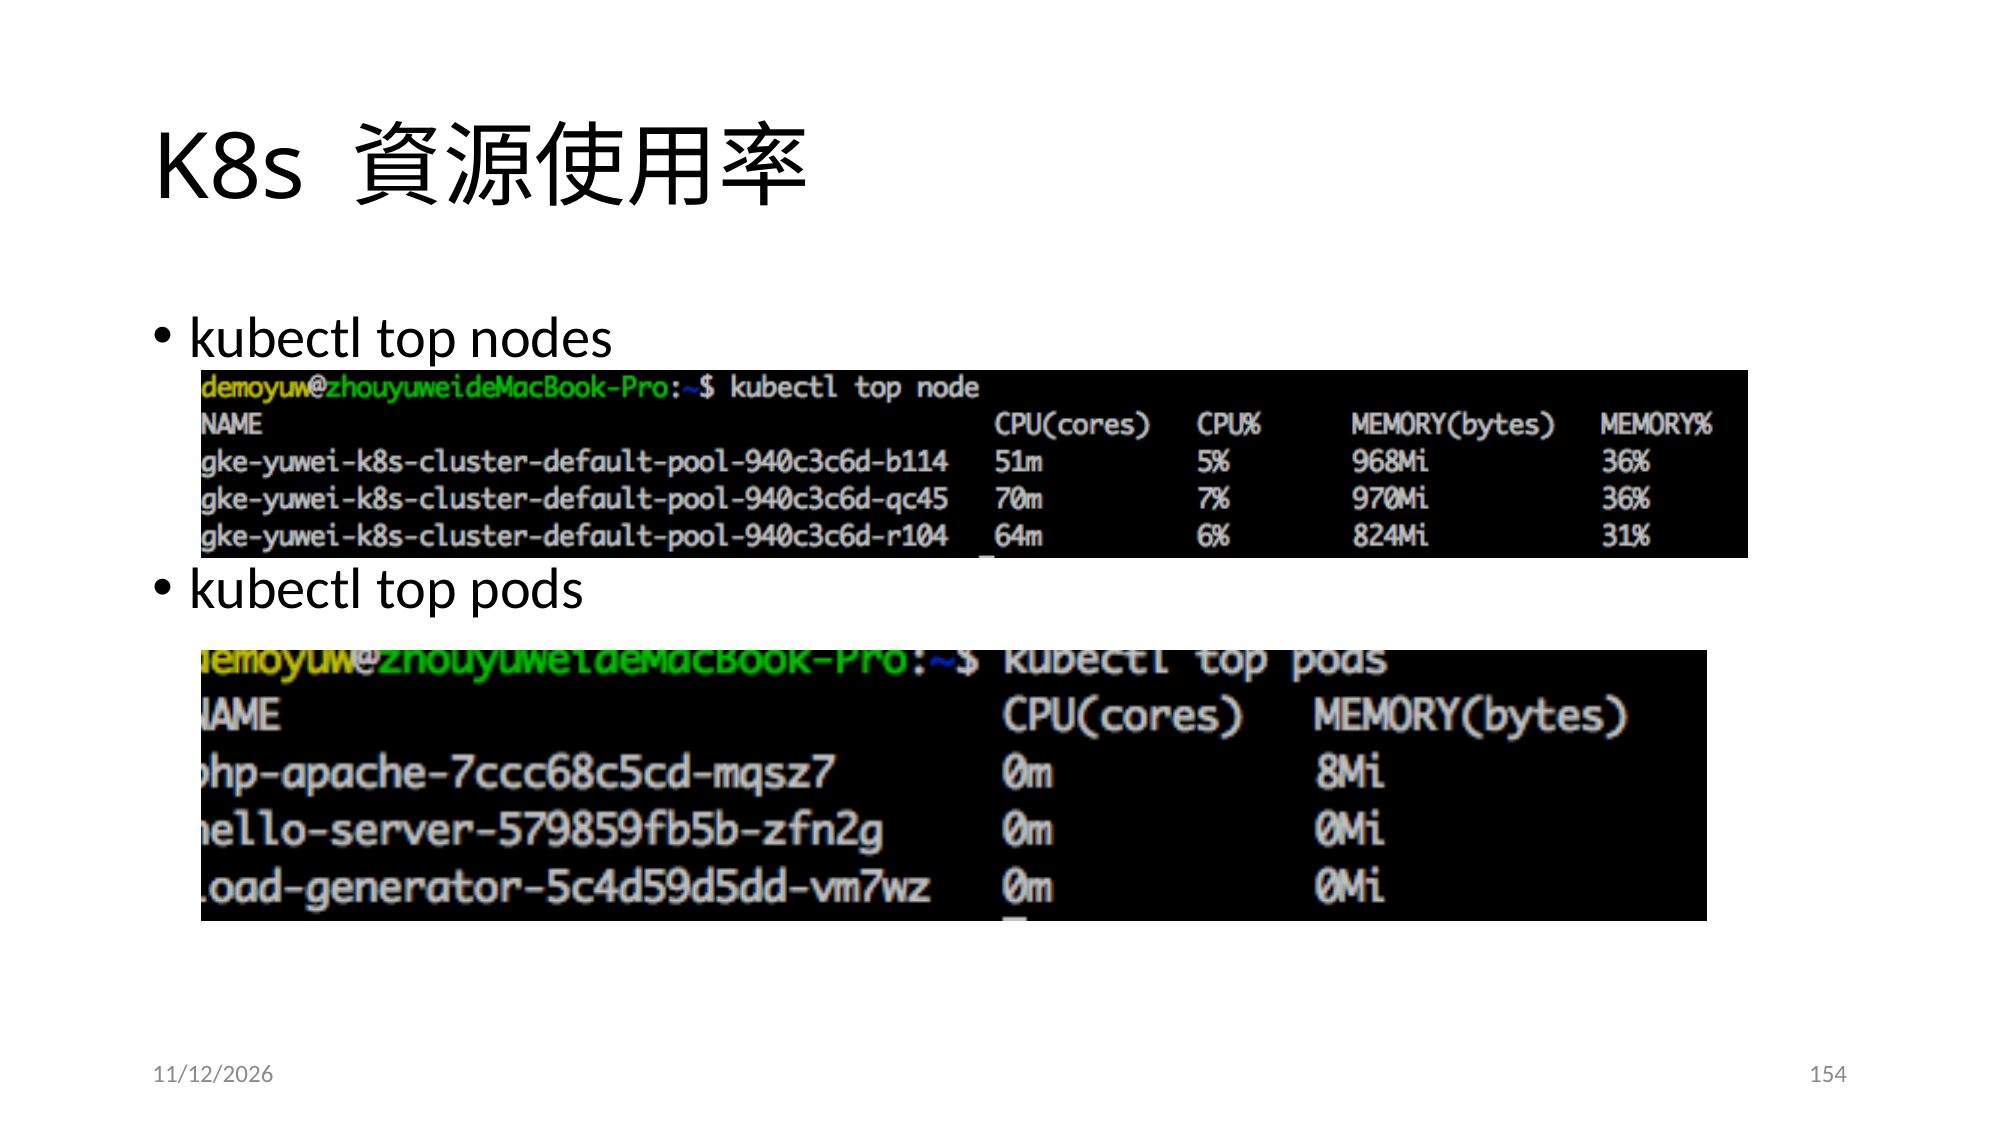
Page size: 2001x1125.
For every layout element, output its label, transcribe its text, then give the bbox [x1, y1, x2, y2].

list kubectl top nodes kubectl top pods [137, 299, 1863, 1014]
slide_number 154 [1412, 1042, 1863, 1103]
picture [201, 649, 1707, 921]
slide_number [137, 1042, 588, 1103]
title K8s 資源使用率 [137, 59, 1863, 278]
picture [201, 370, 1748, 558]
